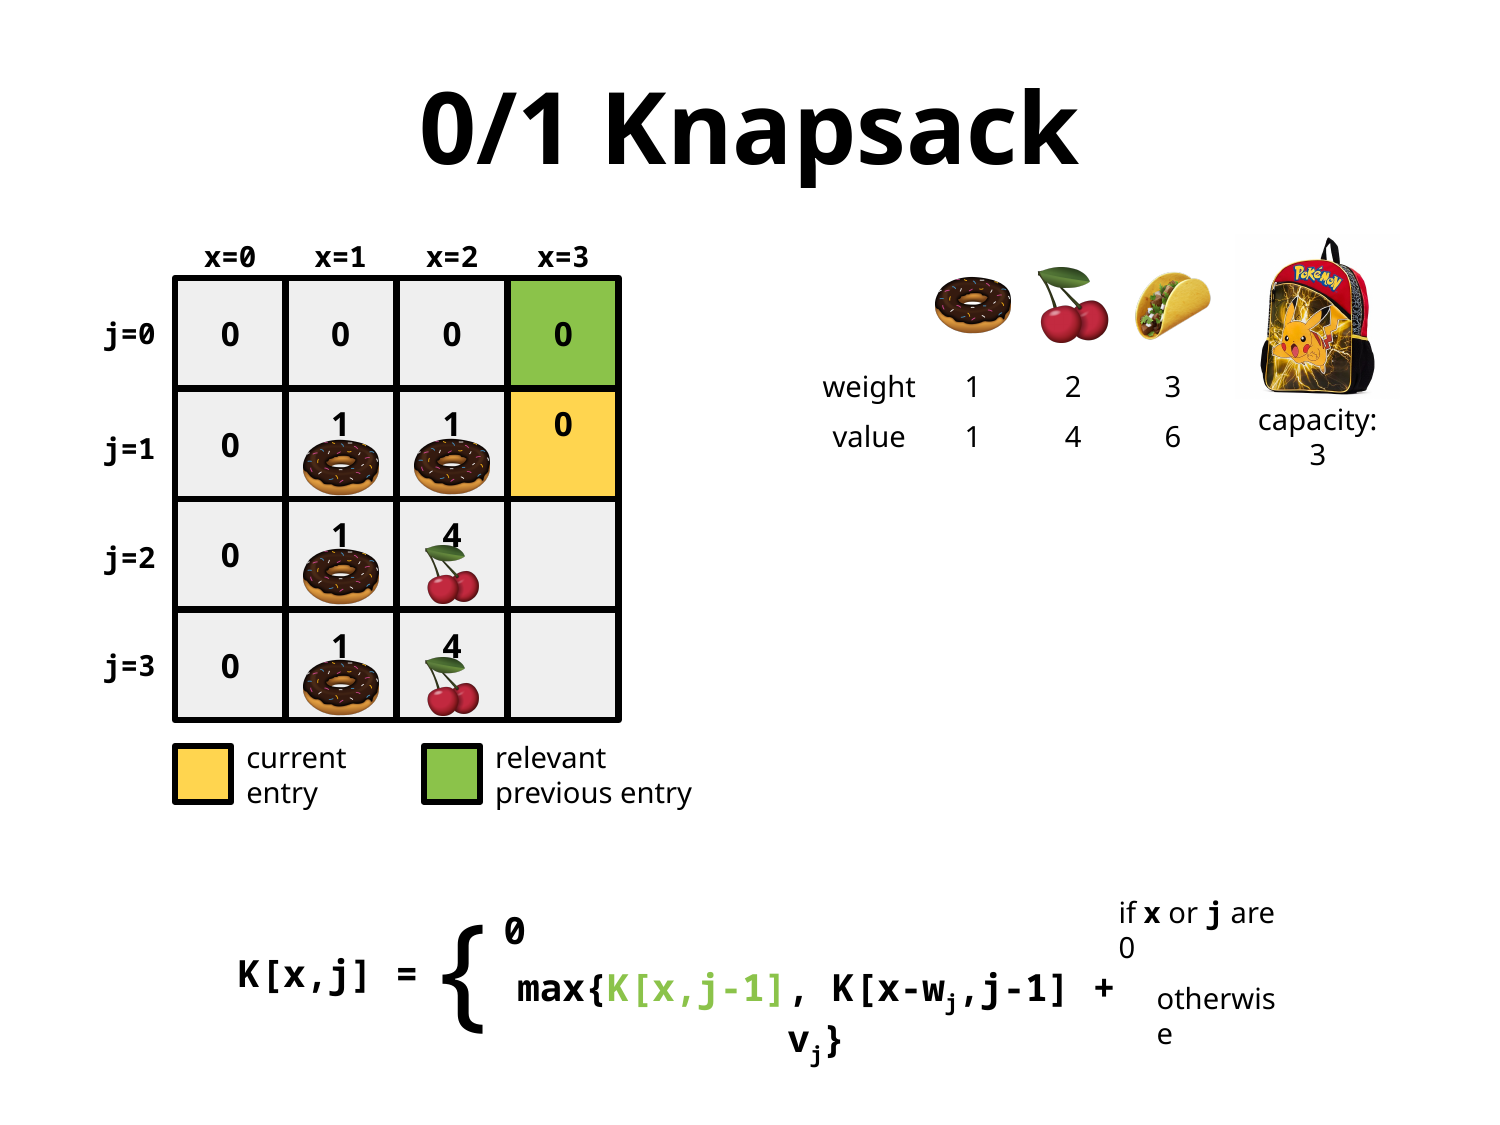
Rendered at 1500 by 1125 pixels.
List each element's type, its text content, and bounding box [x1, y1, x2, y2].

text_box [423, 745, 480, 802]
text_box [508, 609, 619, 721]
picture [423, 545, 481, 604]
text_box 0 [396, 278, 508, 388]
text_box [205, 871, 1295, 1060]
picture [303, 430, 379, 506]
text_box [508, 499, 619, 609]
picture [1235, 234, 1401, 399]
picture [1135, 267, 1211, 343]
picture [414, 428, 490, 505]
text_box j=1 [85, 426, 174, 470]
text_box x=1 [285, 234, 396, 278]
text_box 0 [174, 499, 285, 609]
picture [303, 650, 379, 726]
picture [423, 657, 481, 716]
text_box relevant previous entry [480, 745, 715, 802]
text_box weight value [796, 348, 942, 474]
text_box 0 [285, 278, 396, 388]
subtitle 0/1 Knapsack [0, 50, 1500, 237]
text_box x=2 [396, 234, 508, 278]
text_box 0 [174, 609, 285, 721]
text_box 2 4 [1029, 348, 1117, 474]
text_box 0 [174, 388, 285, 499]
picture [935, 267, 1011, 343]
text_box 4 [396, 499, 508, 609]
text_box 1 [285, 609, 396, 721]
text_box 0 [174, 278, 285, 388]
text_box 1 [396, 388, 508, 499]
text_box 1 [285, 499, 396, 609]
text_box 1 1 [942, 348, 1017, 474]
text_box x=0 [174, 234, 285, 278]
picture [303, 539, 379, 615]
text_box 0 [508, 388, 619, 499]
text_box 1 [285, 388, 396, 499]
text_box [174, 745, 232, 802]
text_box 0 [508, 278, 619, 388]
text_box x=3 [508, 234, 619, 278]
text_box current entry [231, 752, 423, 796]
text_box capacity: 3 [1235, 406, 1400, 474]
text_box j=0 [85, 311, 174, 355]
text_box 4 [396, 609, 508, 721]
text_box j=2 [85, 534, 174, 578]
text_box j=3 [85, 643, 174, 687]
text_box 3 6 [1129, 348, 1217, 474]
picture [1035, 267, 1111, 343]
